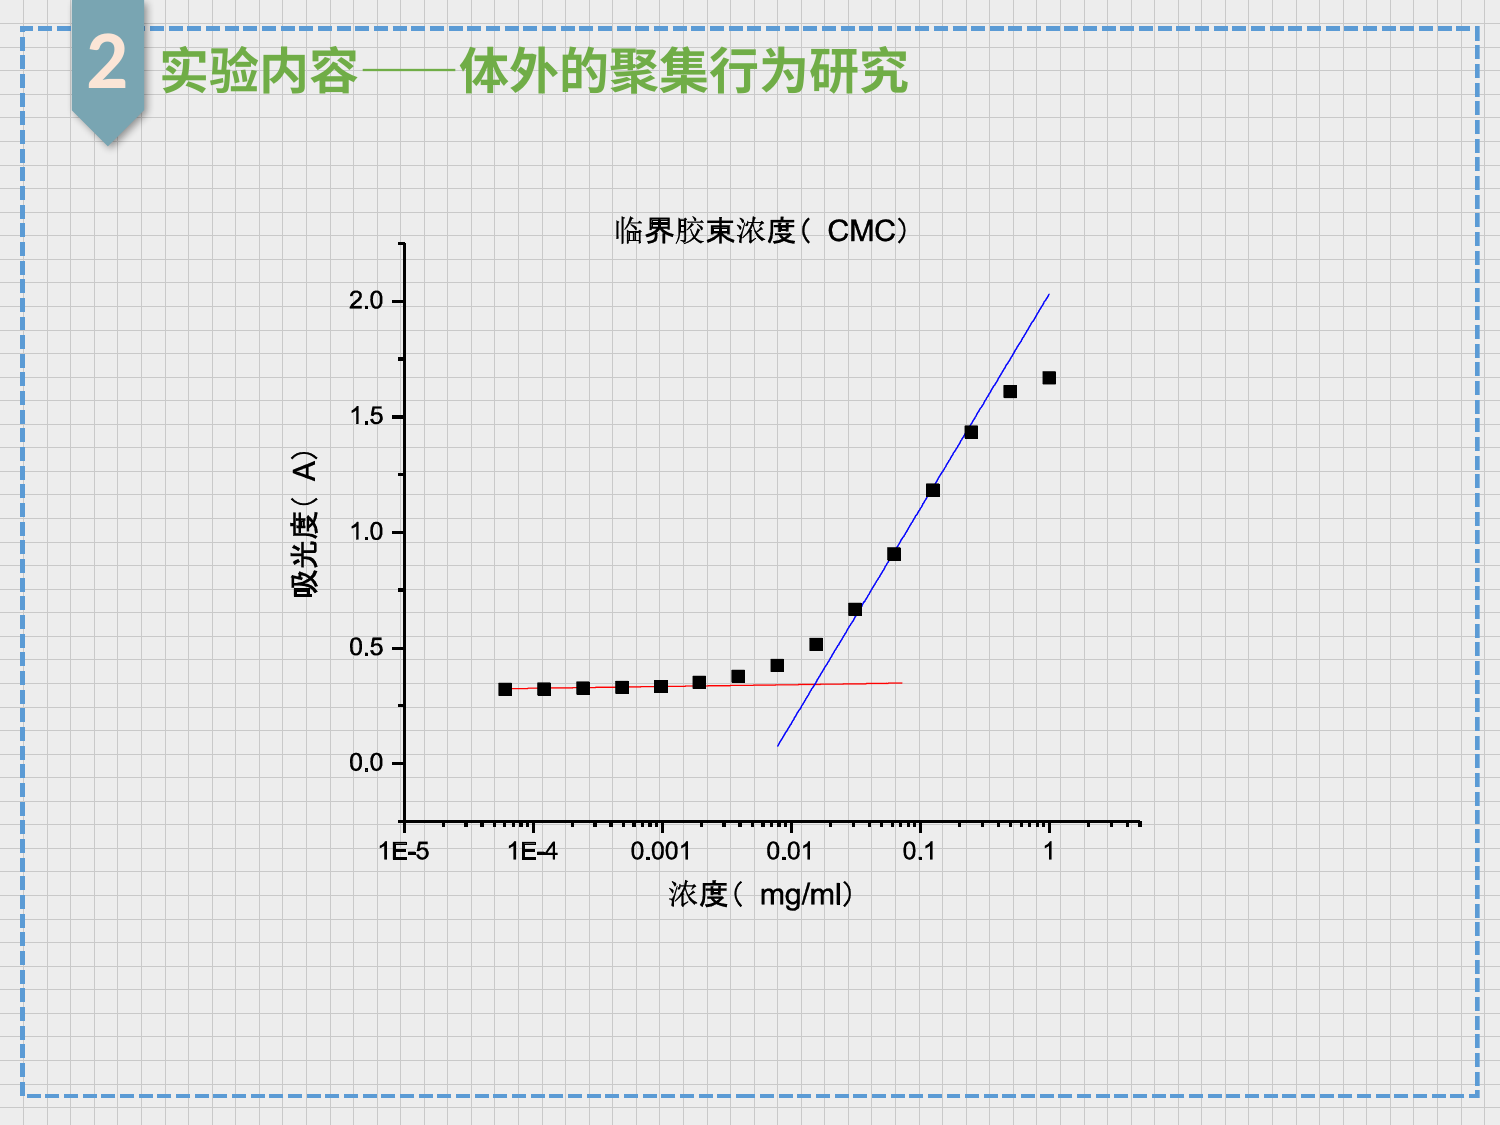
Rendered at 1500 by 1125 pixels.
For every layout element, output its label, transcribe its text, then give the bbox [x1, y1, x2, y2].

picture [210, 149, 1290, 955]
list 2 [71, 0, 145, 123]
list 实验内容——体外的聚集行为研究 [144, 35, 935, 112]
